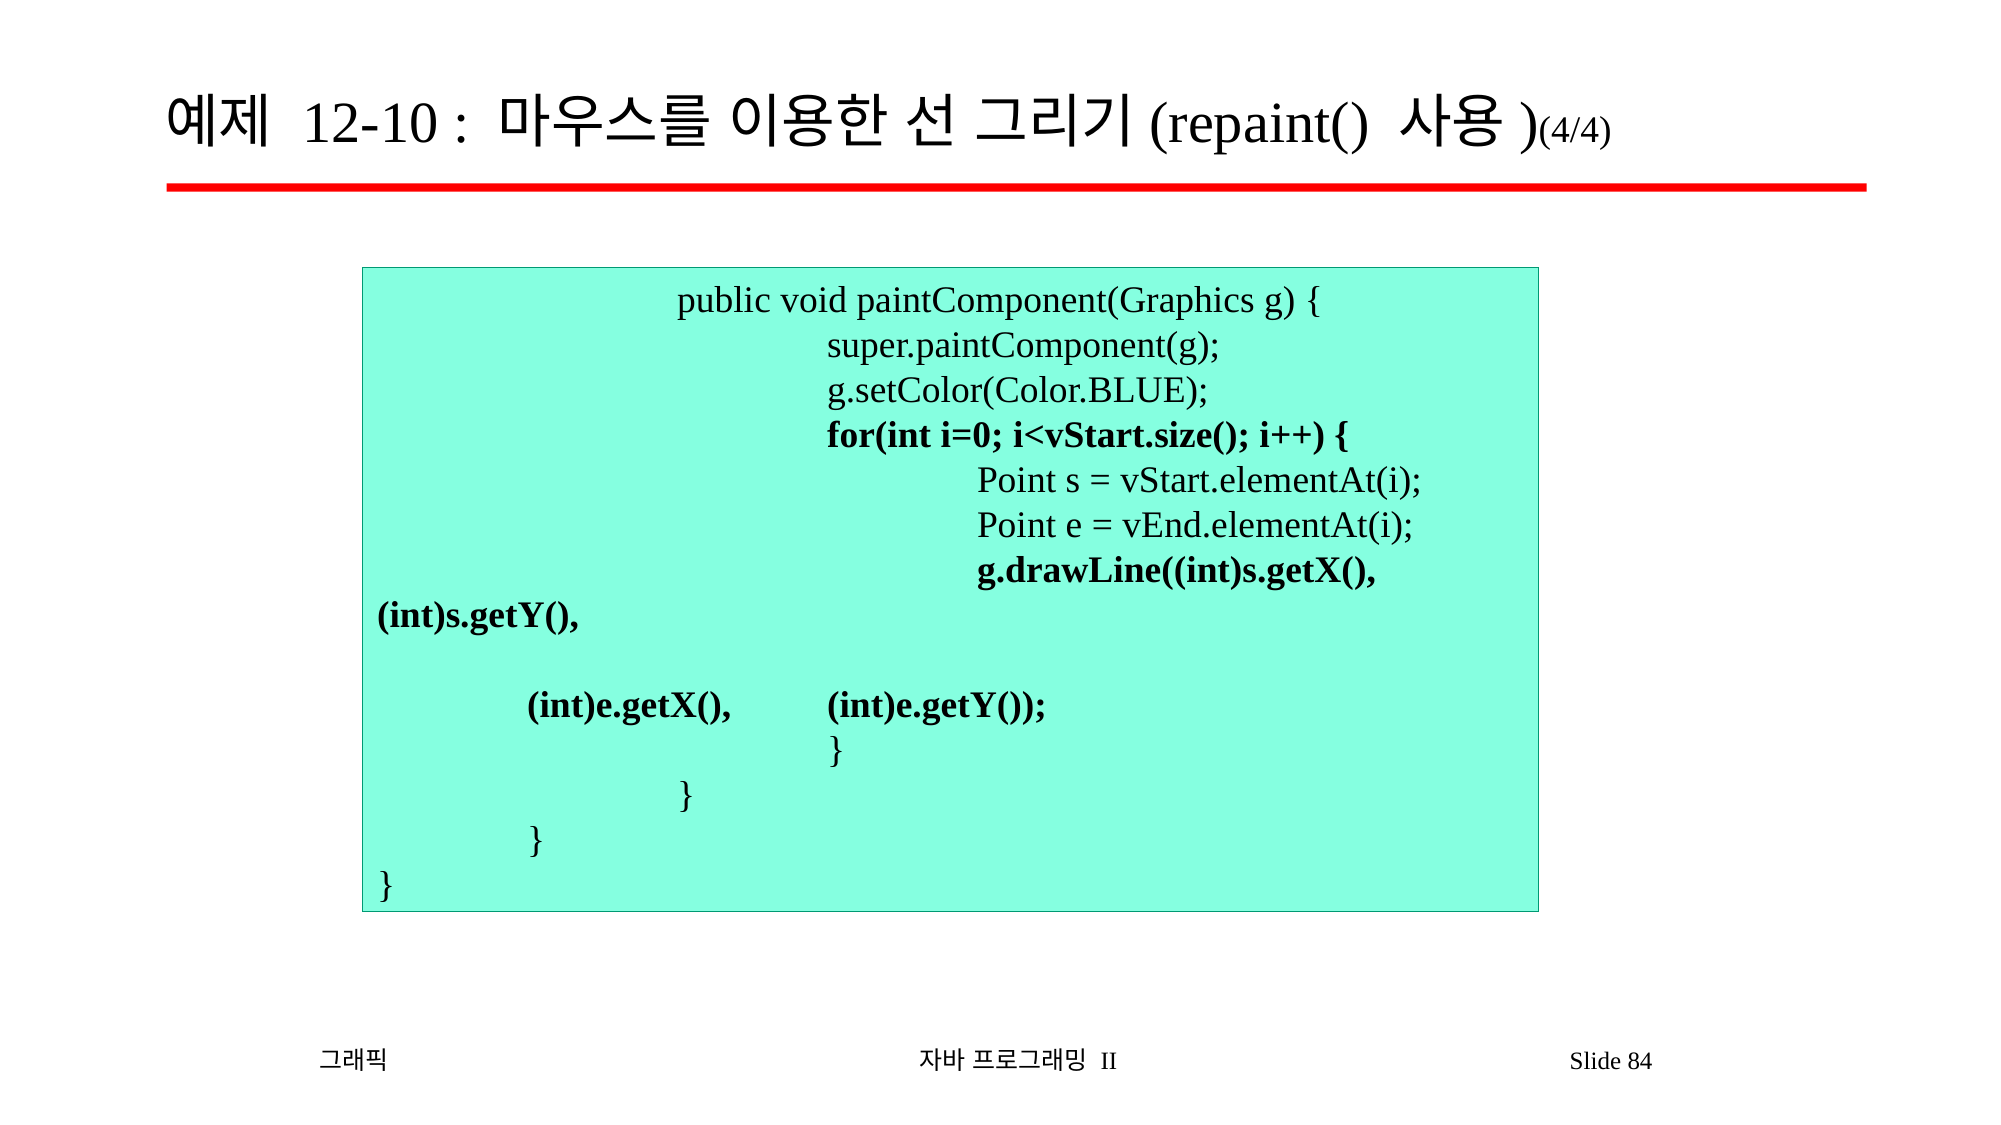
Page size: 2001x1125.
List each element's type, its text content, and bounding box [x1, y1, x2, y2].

title 예제 12-10 : 마우스를 이용한 선 그리기(repaint() 사용)(4/4) [150, 50, 1850, 188]
text_box public void paintComponent(Graphics g) { super.paintComponent(g); g.setColor(Color.BLUE); for(int i=0; i<vStart.size(); i++) { Point s = vStart.elementAt(i); Point e = vEnd.elementAt(i); g.drawLine((int)s.getX(), (int)s.getY(), (int)e.getX(), (int)e.getY()); } } } } [362, 267, 1539, 912]
